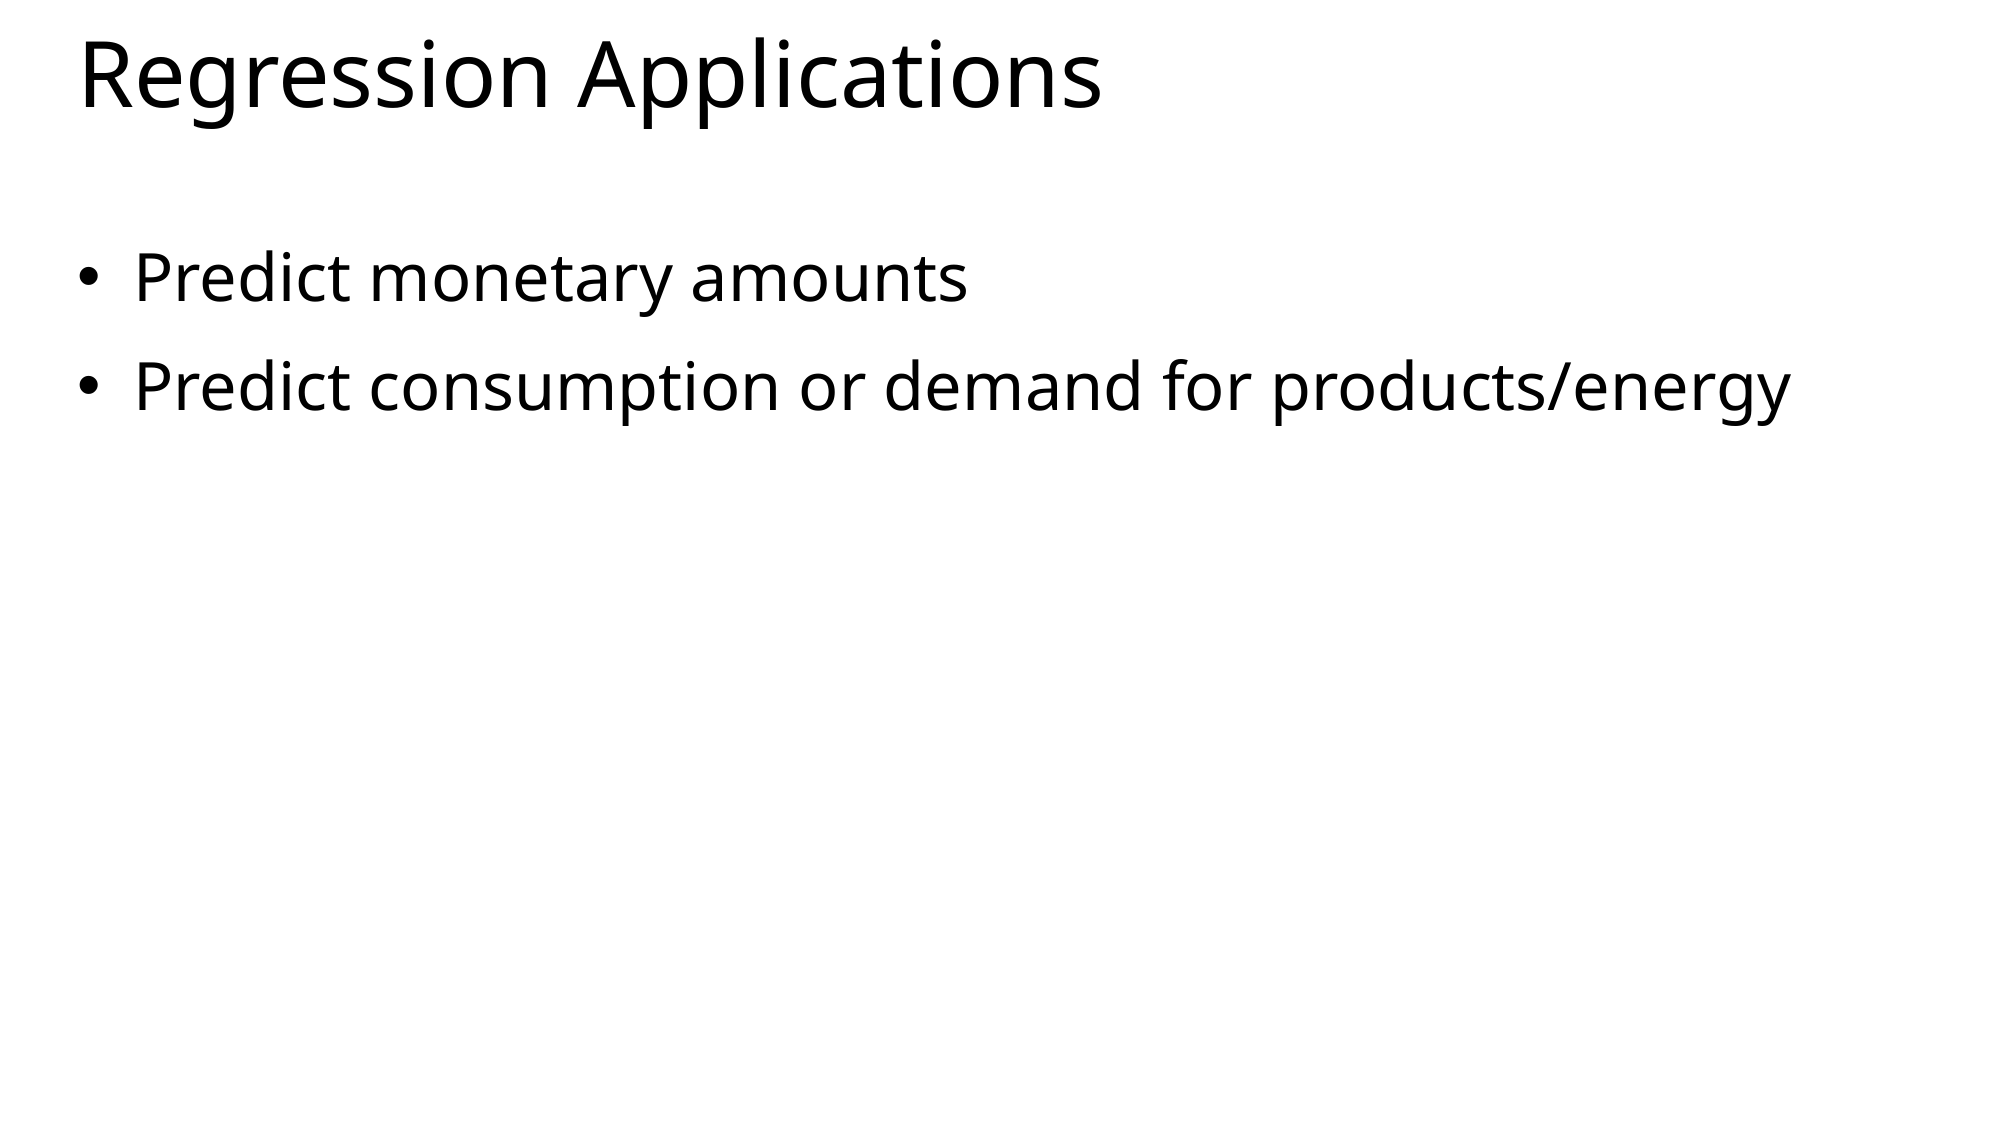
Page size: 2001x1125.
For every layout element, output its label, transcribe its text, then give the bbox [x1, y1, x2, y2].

list Predict monetary amounts Predict consumption or demand for products/energy [62, 227, 1953, 1096]
title Regression Applications [62, 29, 1953, 205]
